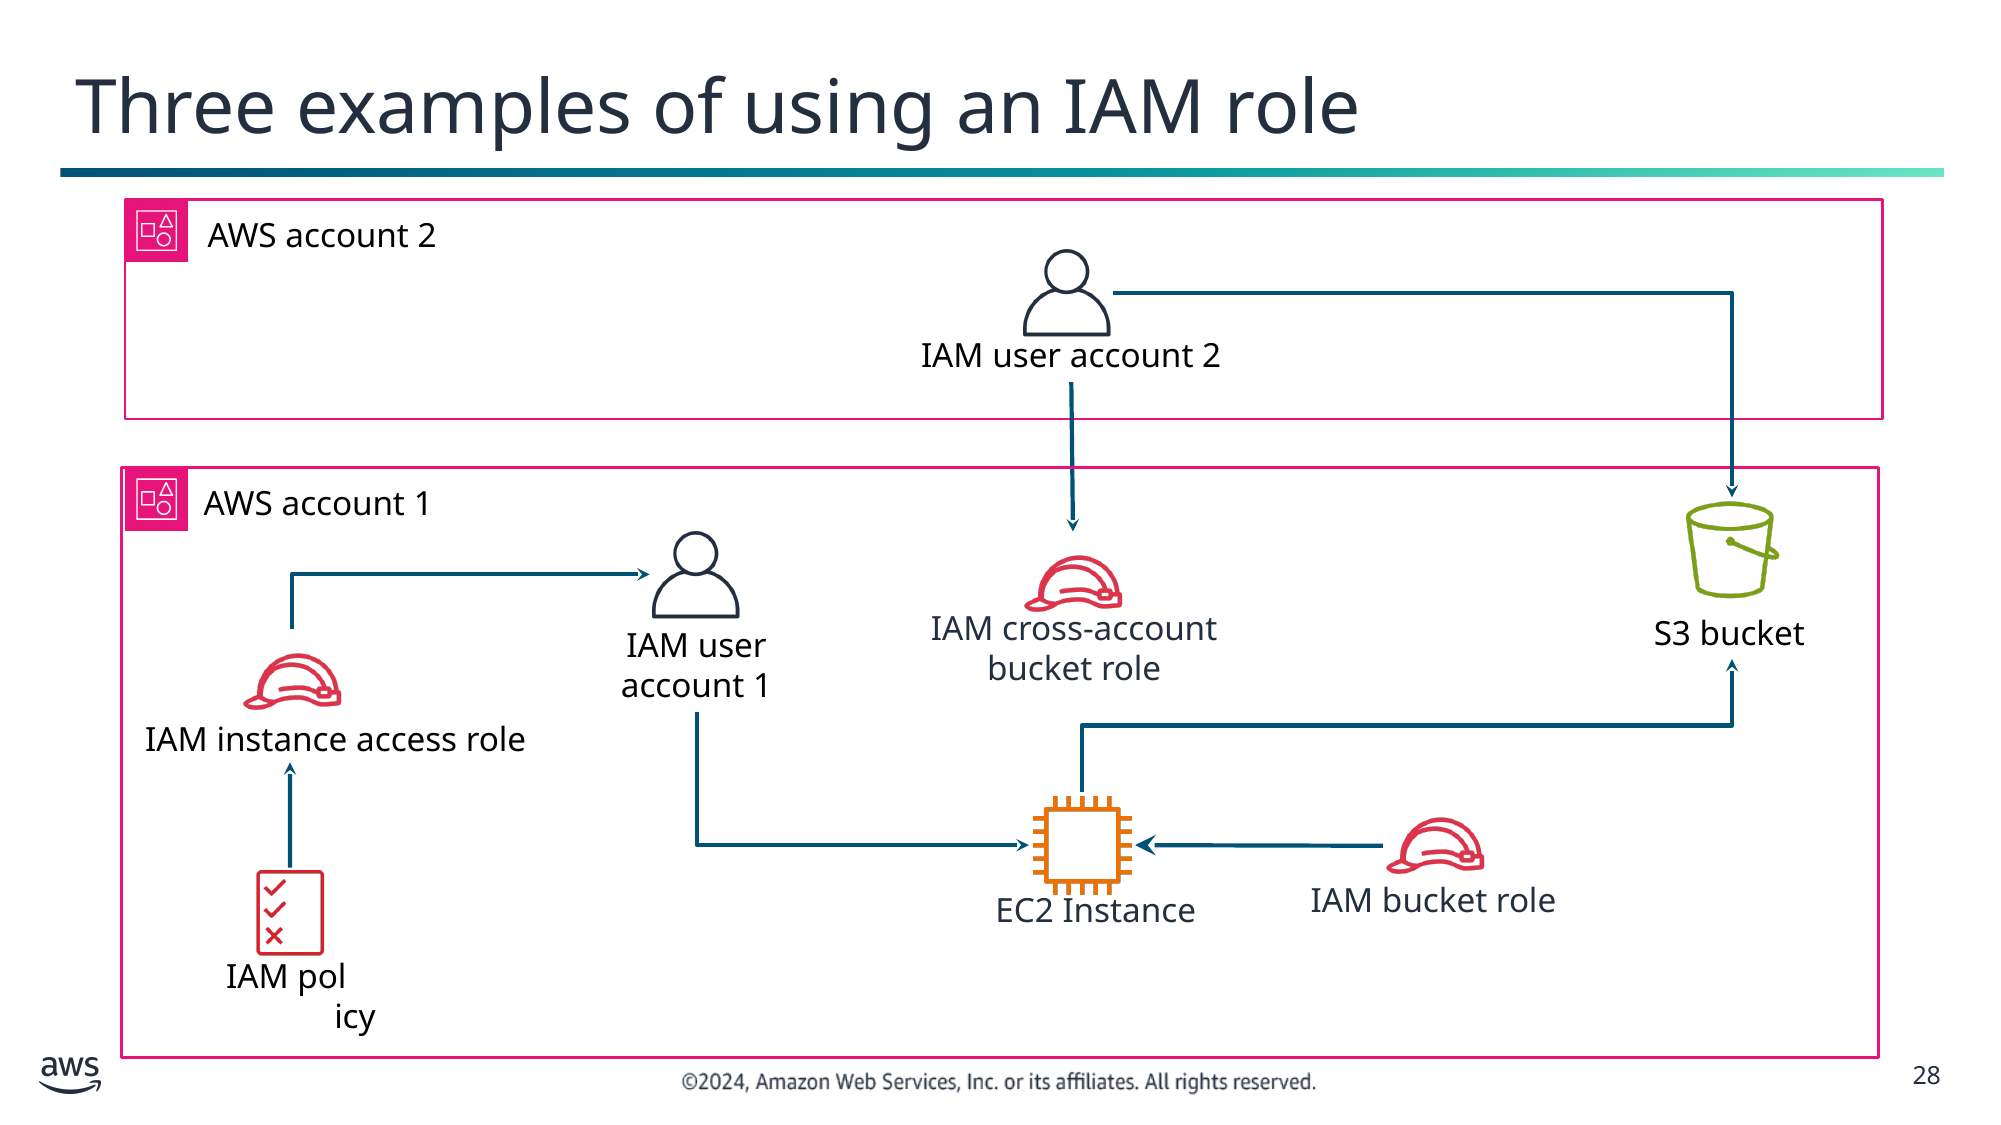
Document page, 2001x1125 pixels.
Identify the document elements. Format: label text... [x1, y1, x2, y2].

picture [682, 168, 1944, 177]
picture [39, 1057, 101, 1094]
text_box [121, 199, 1883, 1058]
slide_number ‹#› [1861, 1057, 1941, 1095]
title Three examples of using an IAM role [60, 49, 1941, 170]
picture [621, 1061, 1378, 1105]
